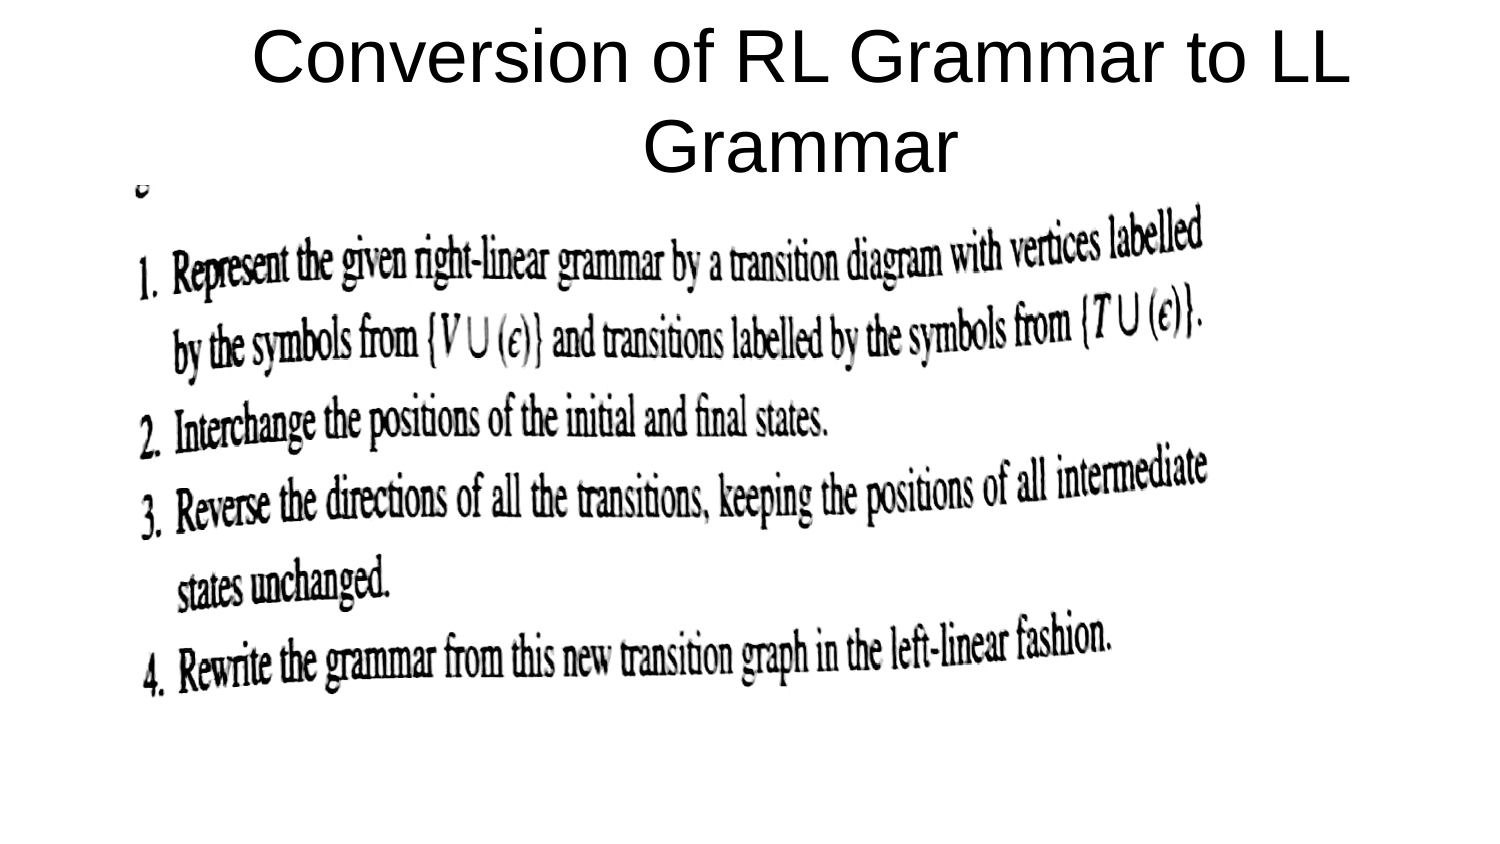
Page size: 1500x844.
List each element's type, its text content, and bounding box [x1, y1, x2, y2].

title Conversion of RL Grammar to LL Grammar [102, 28, 1500, 167]
picture [85, 185, 1221, 709]
